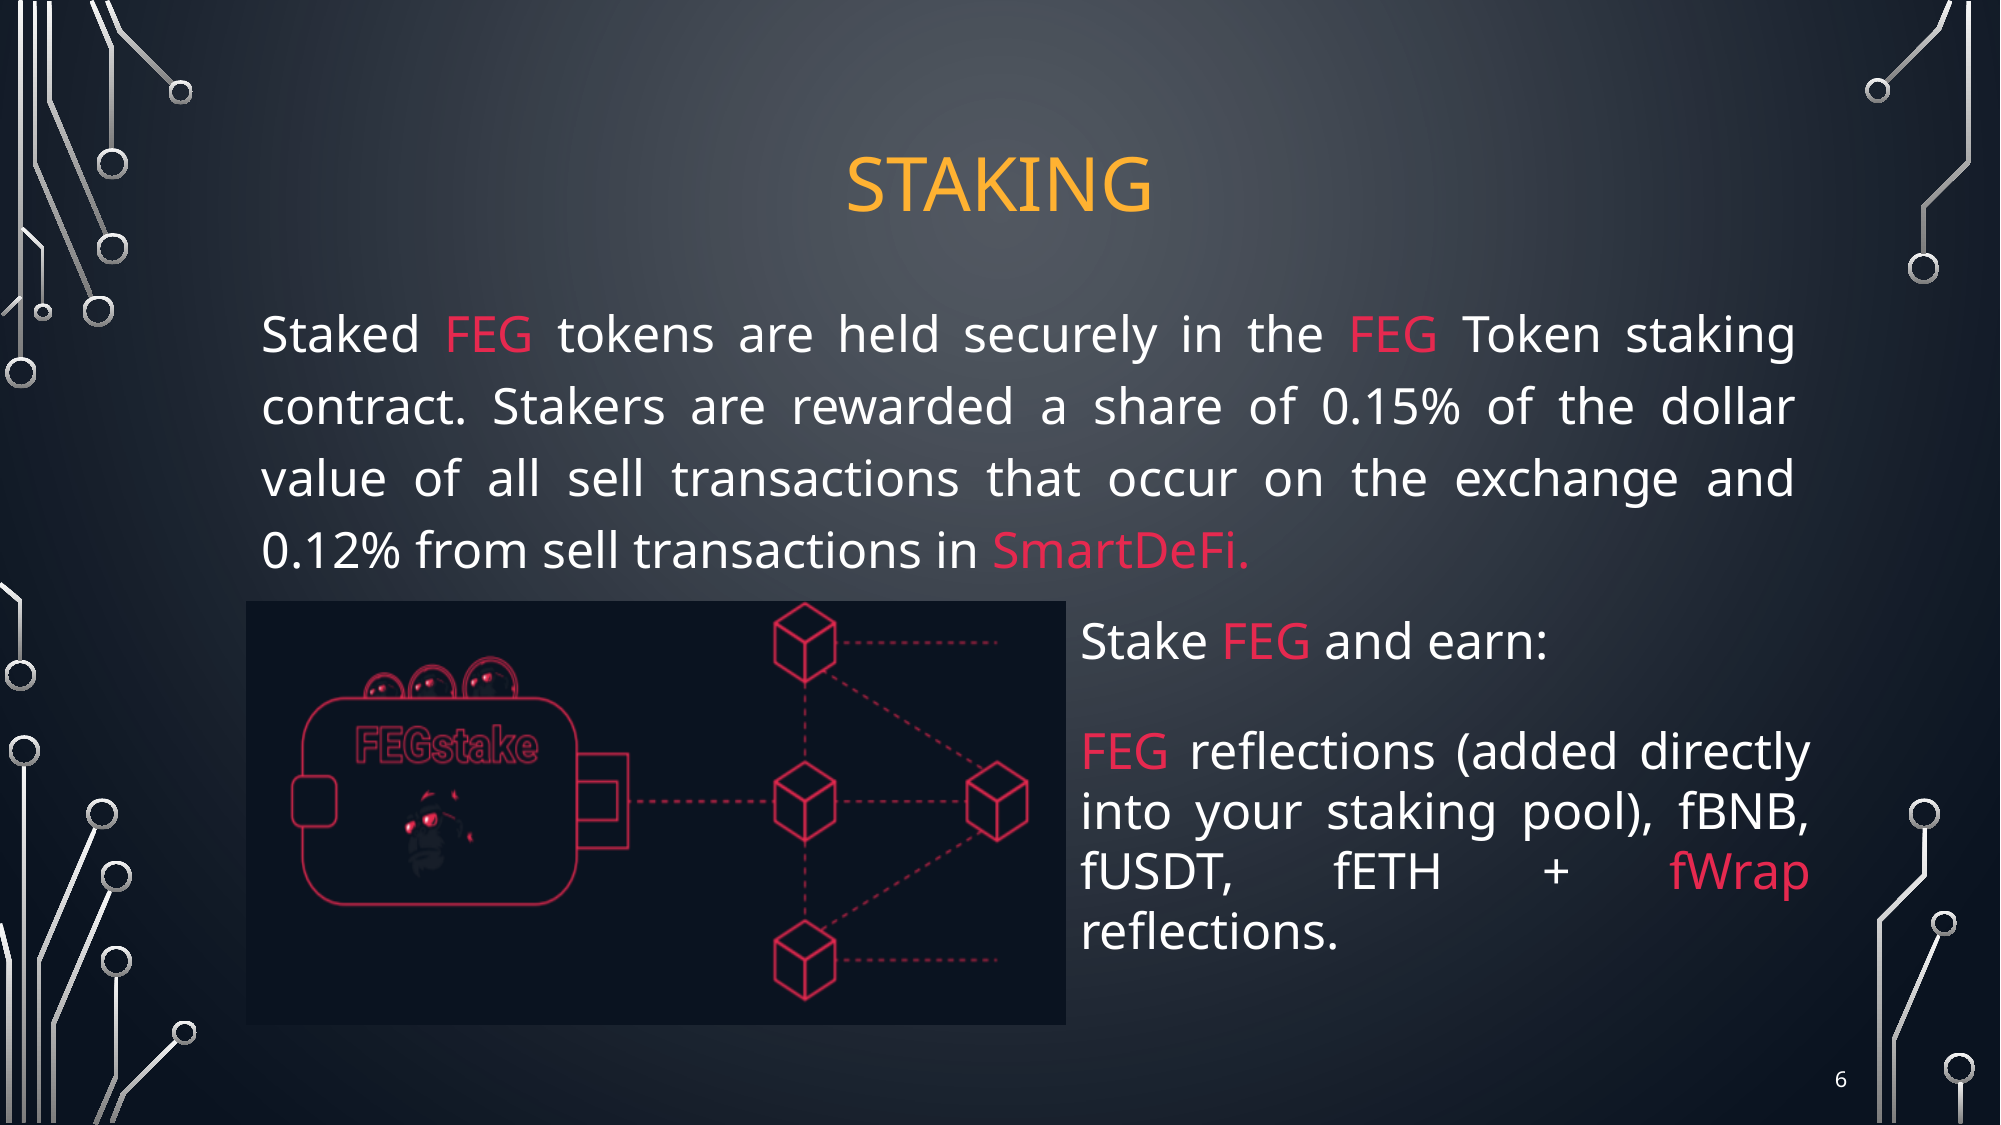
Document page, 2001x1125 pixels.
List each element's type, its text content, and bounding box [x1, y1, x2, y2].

slide_number 6 [1735, 1050, 1863, 1110]
picture [246, 601, 1066, 1026]
title staking [187, 65, 1813, 309]
list Staked FEG tokens are held securely in the FEG Token staking contract. Stakers are rewarded a share of 0.15% of the dollar value of all sell transactions that occur on the exchange and 0.12% from sell transactions in SmartDeFi. [246, 283, 1813, 601]
text_box Stake FEG and earn: FEG reflections (added directly into your staking pool), fBNB, fUSDT, fETH + fWrap reflections. [1066, 601, 1827, 1025]
